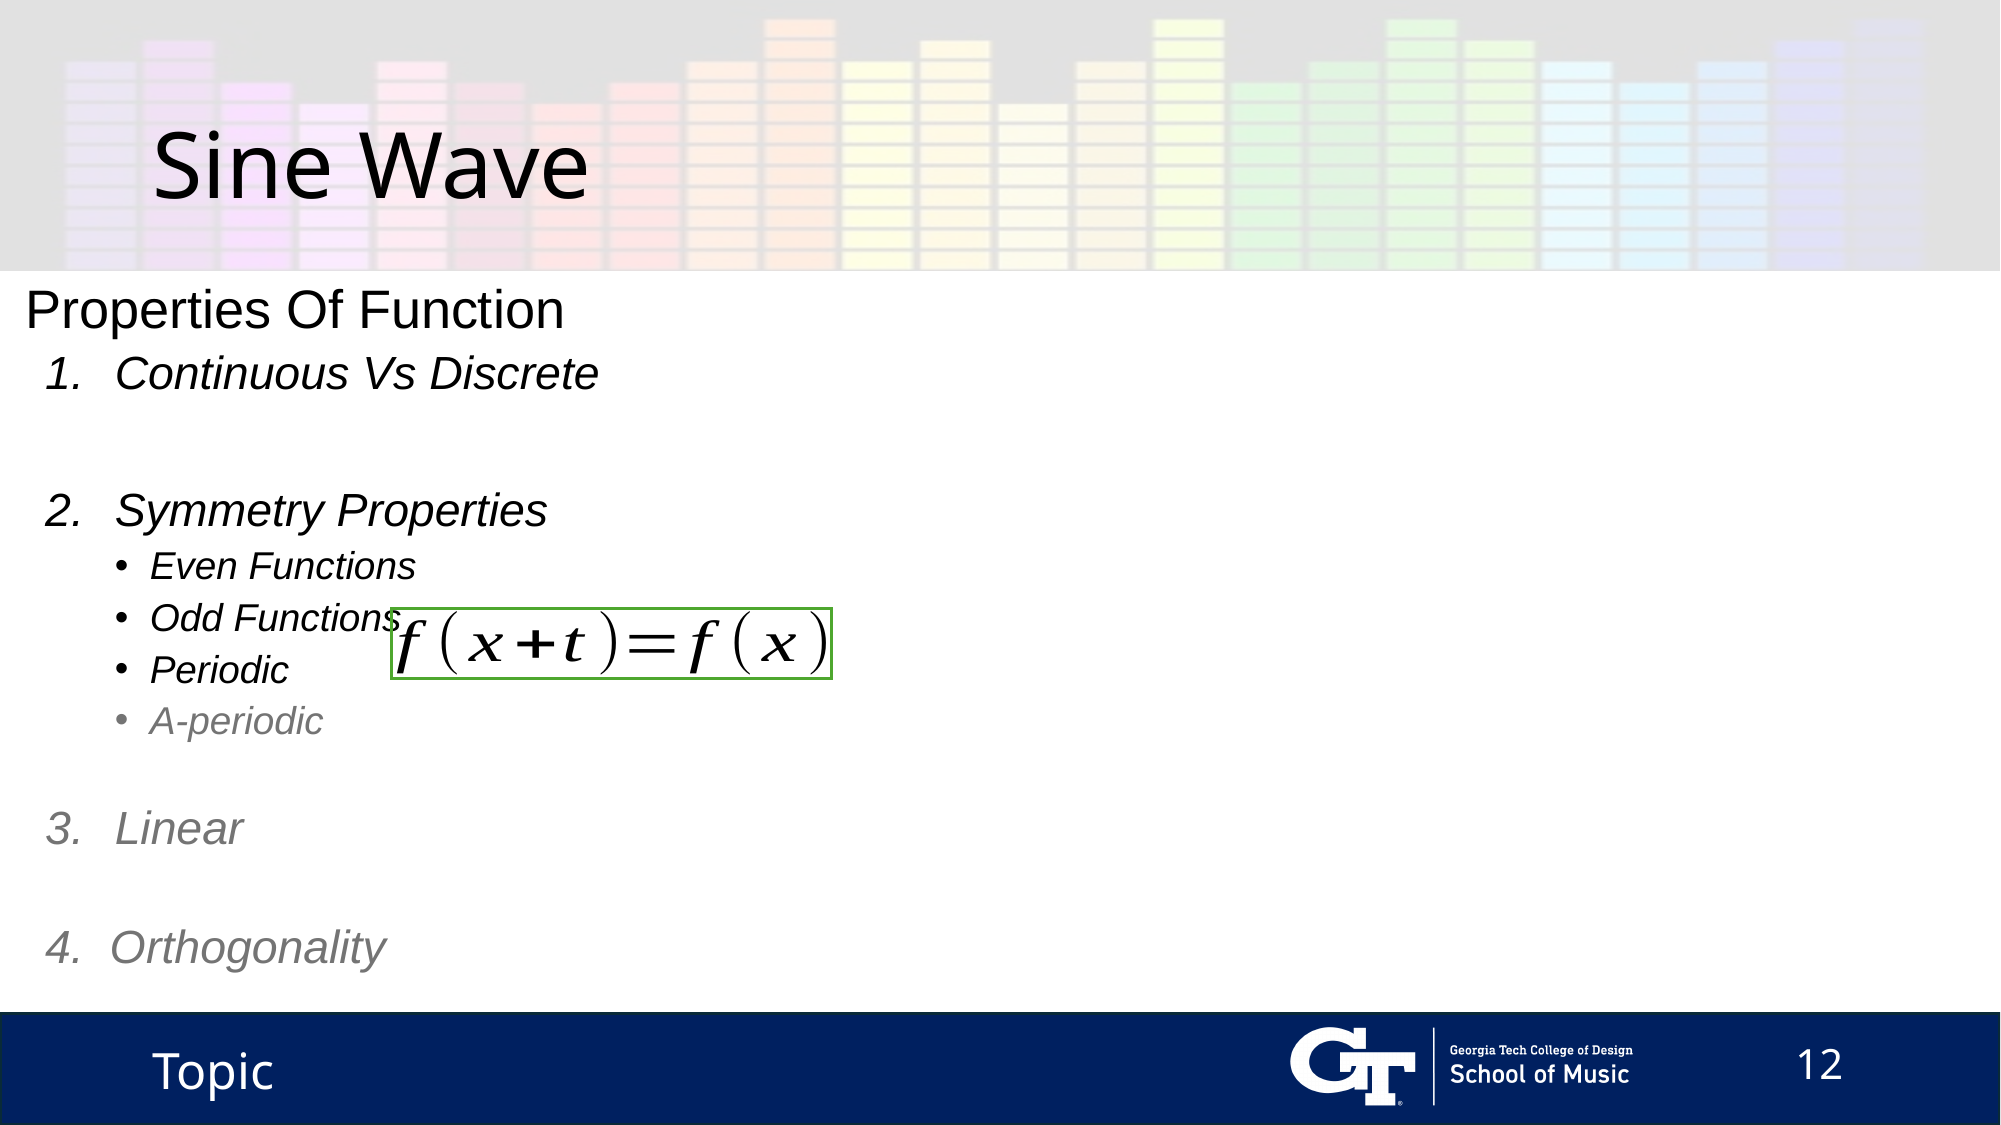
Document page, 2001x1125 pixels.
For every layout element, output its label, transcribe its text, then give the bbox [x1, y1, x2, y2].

slide_number 12 [1690, 1030, 1859, 1103]
picture [1257, 1001, 1683, 1125]
title Sine Wave [137, 59, 1863, 278]
list Properties Of Function Continuous Vs Discrete Symmetry Properties Even Functions Odd Functions Periodic A-periodic Linear 4. Orthogonality [0, 273, 1775, 988]
text_box [390, 607, 833, 680]
footer Topic [137, 1013, 1288, 1125]
